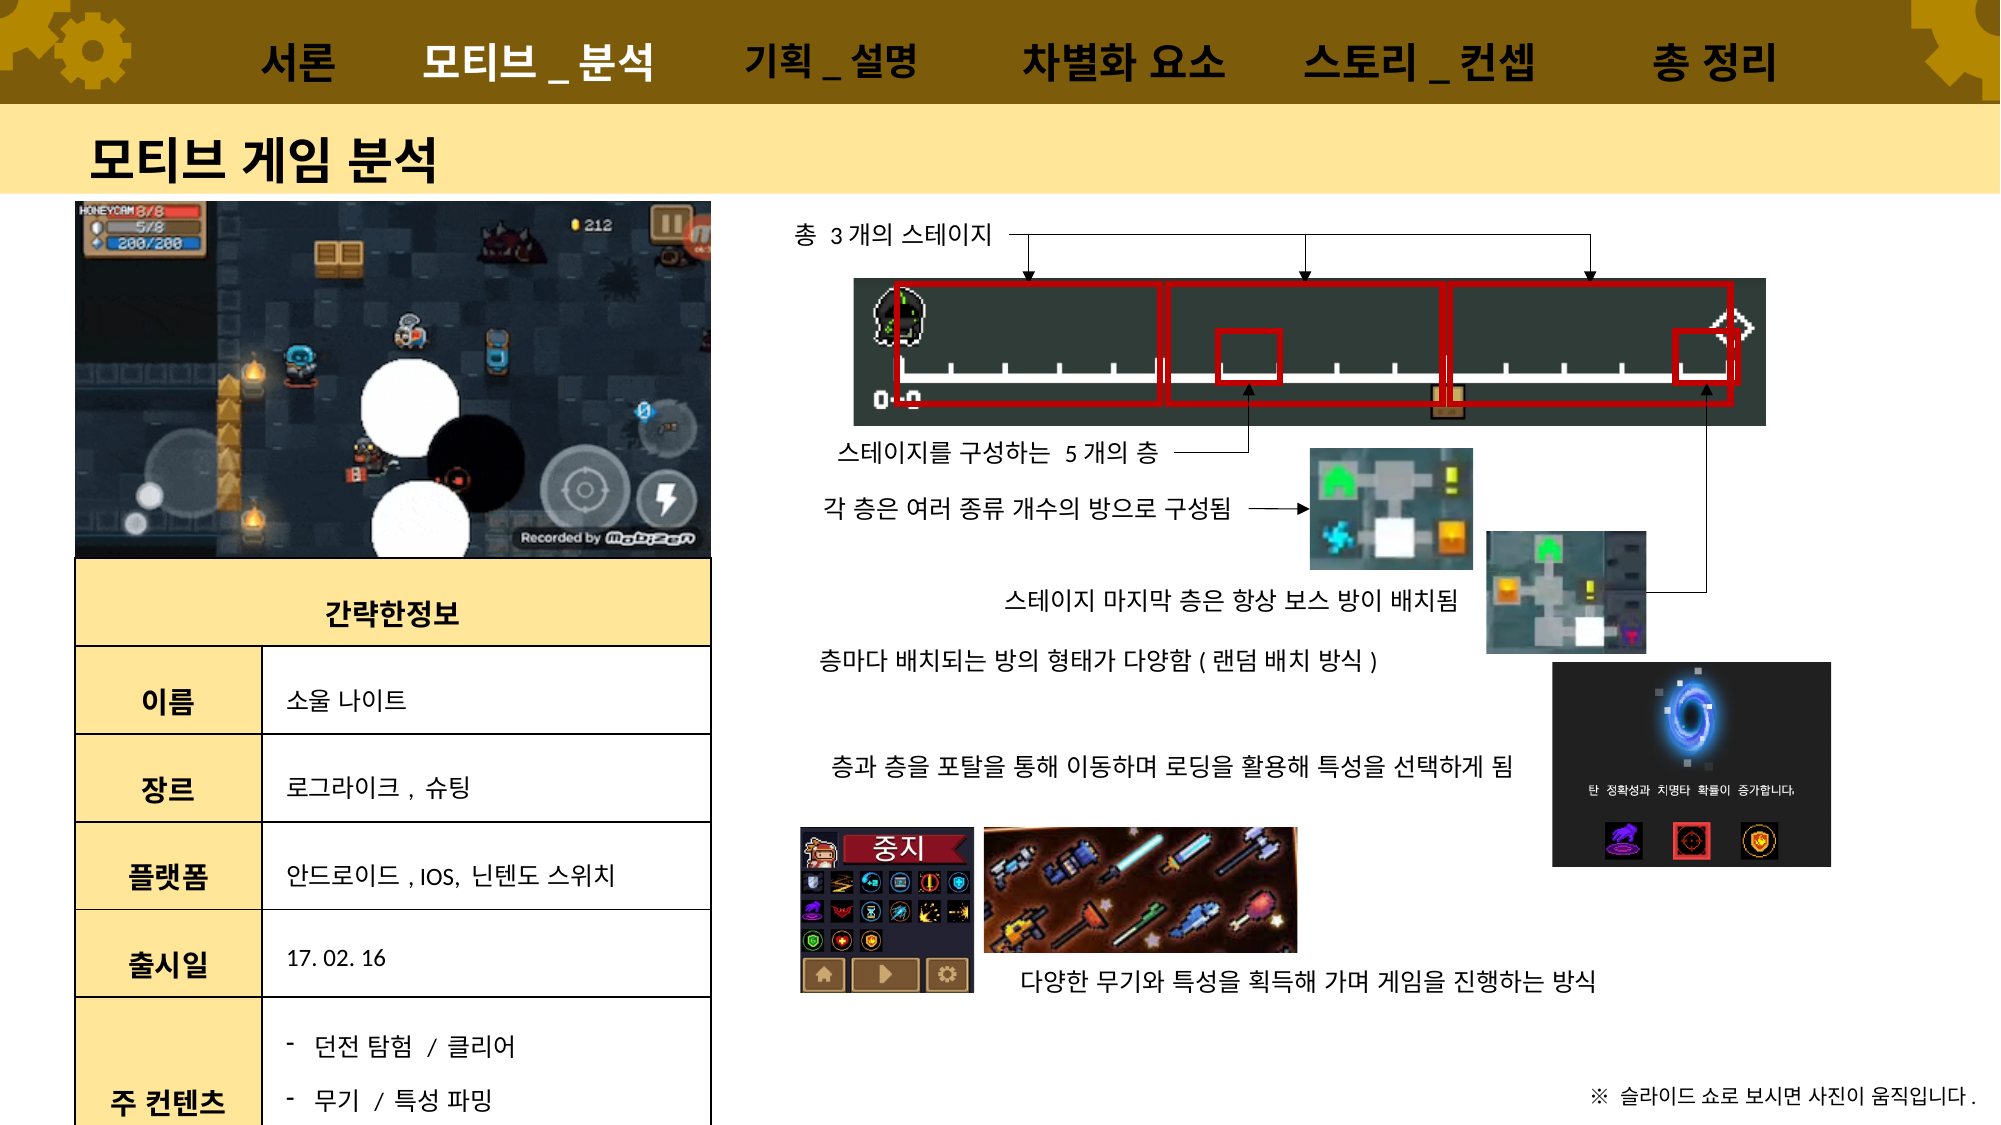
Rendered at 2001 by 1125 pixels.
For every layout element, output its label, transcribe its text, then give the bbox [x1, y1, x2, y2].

picture [1309, 448, 1474, 570]
table_cell 소울 나이트 [263, 647, 710, 733]
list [74, 201, 711, 558]
text_box 총 3개의 스테이지 [779, 211, 1009, 257]
table_cell 장르 [76, 735, 261, 821]
table_cell 안드로이드, IOS, 닌텐도 스위치 [263, 823, 710, 909]
picture [1486, 531, 1647, 654]
text_box 다양한 무기와 특성을 획득해 가며 게임을 진행하는 방식 [1005, 959, 1614, 1005]
table_header 간략한정보 [76, 559, 710, 645]
text_box ※ 슬라이드 쇼로 보시면 사진이 움직입니다. [1574, 1076, 1992, 1117]
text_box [1180, 382, 1249, 453]
table_cell 주 컨텐츠 [76, 998, 261, 1125]
table_cell 던전 탐험 / 클리어 무기 / 특성 파밍 업적 달성 [263, 998, 710, 1125]
table_cell 17. 02. 16 [263, 910, 710, 996]
table_cell 플랫폼 [76, 823, 261, 909]
text_box 층마다 배치되는 방의 형태가 다양함(랜덤 배치 방식) [804, 638, 1393, 683]
picture [1552, 661, 1832, 872]
text_box 스테이지 마지막 층은 항상 보스 방이 배치됨 [989, 578, 1476, 624]
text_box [161, 7, 1853, 91]
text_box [1646, 382, 1707, 593]
picture [983, 822, 1298, 953]
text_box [1009, 234, 1591, 284]
text_box 각 층은 여러 종류 개수의 방으로 구성됨 [808, 486, 1249, 531]
text_box 스테이지를 구성하는 5개의 층 [823, 430, 1175, 475]
table_cell 이름 [76, 647, 261, 733]
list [853, 278, 1766, 426]
table_cell 로그라이크, 슈팅 [263, 735, 710, 821]
picture [800, 826, 975, 993]
text_box 층과 층을 포탈을 통해 이동하며 로딩을 활용해 특성을 선택하게 됨 [817, 744, 1531, 789]
title 모티브 게임 분석 [75, 105, 1800, 184]
table_cell 출시일 [76, 910, 261, 996]
